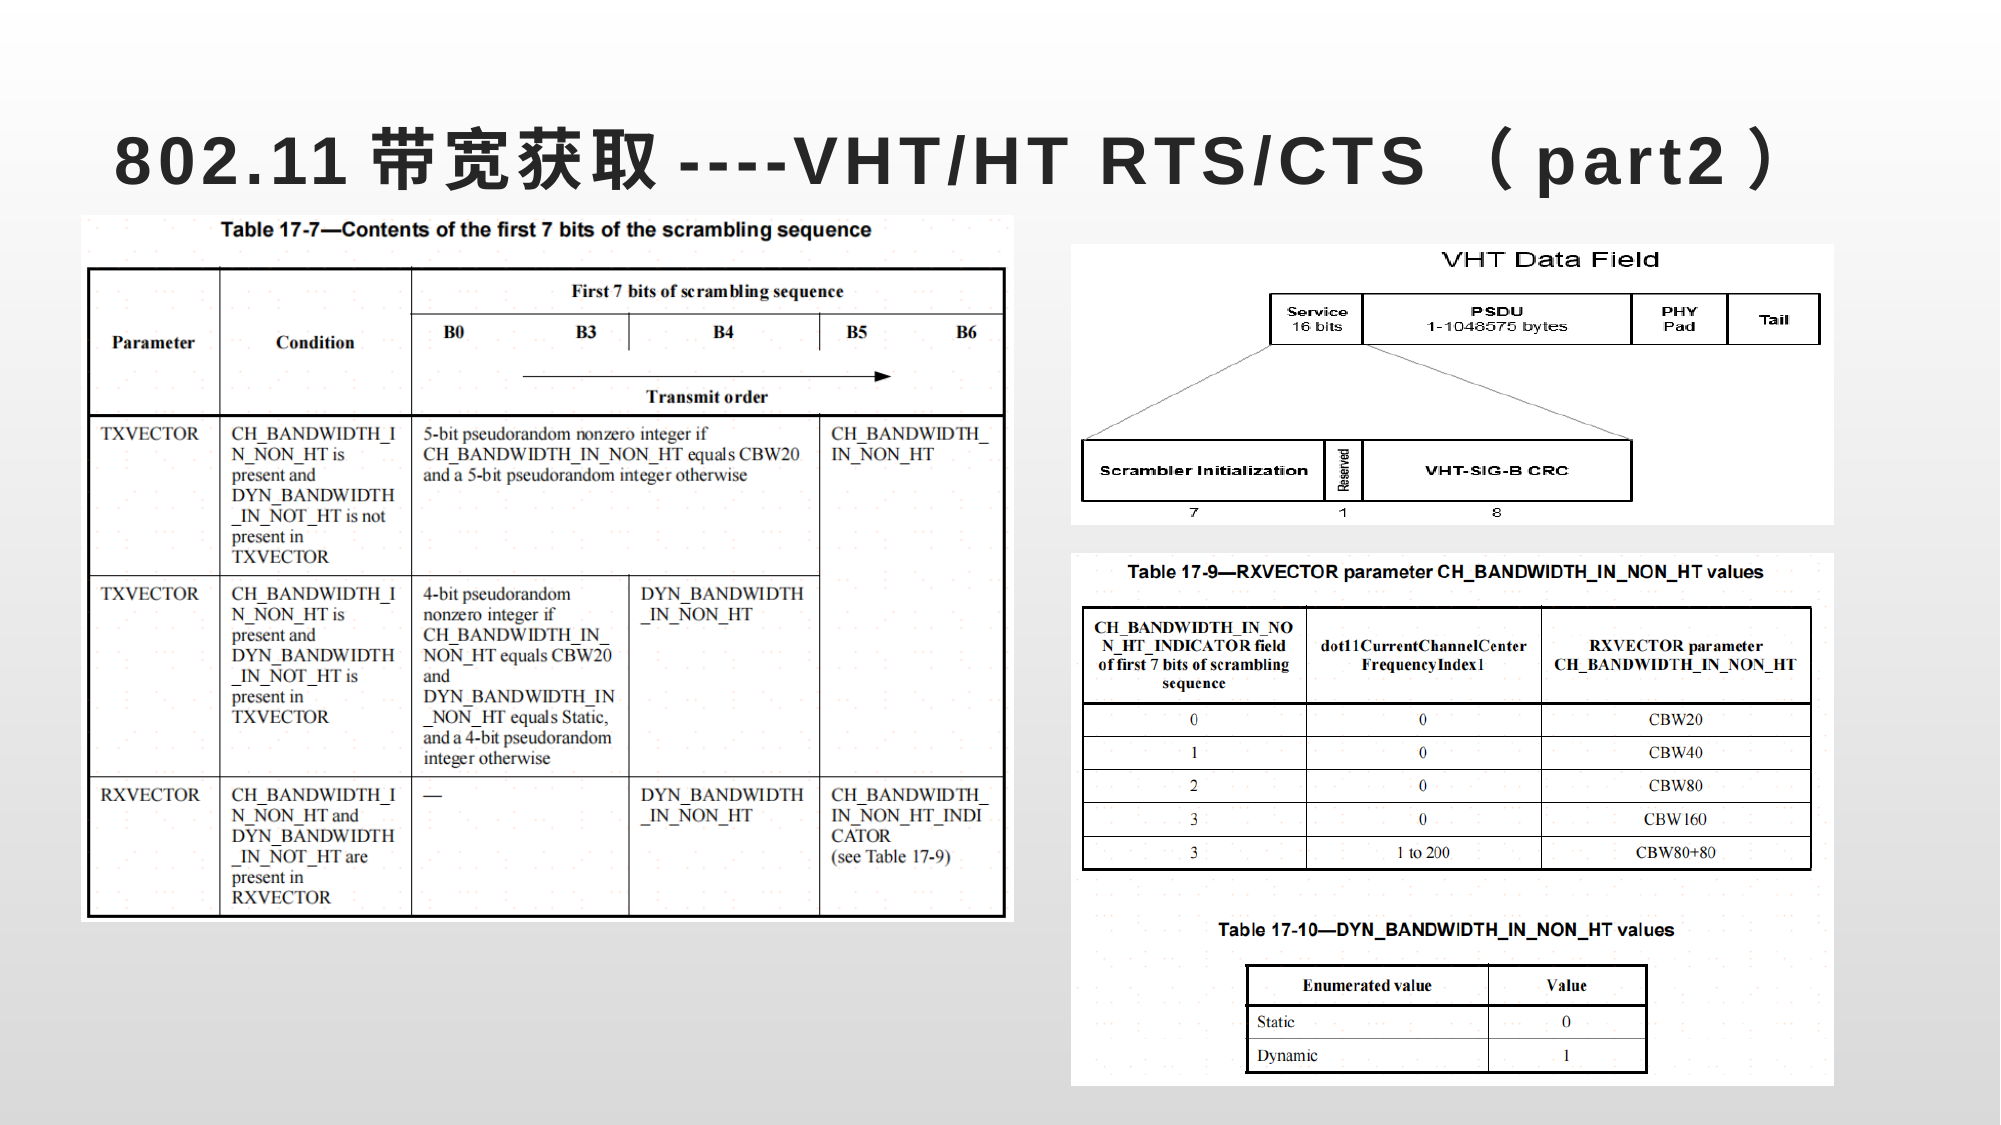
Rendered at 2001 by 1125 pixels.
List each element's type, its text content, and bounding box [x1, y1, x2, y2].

picture [81, 215, 1014, 922]
picture [1070, 244, 1834, 525]
title 802.11带宽获取----VHT/HT RTS/CTS（part2） [99, 99, 1900, 216]
picture [1070, 553, 1834, 1086]
